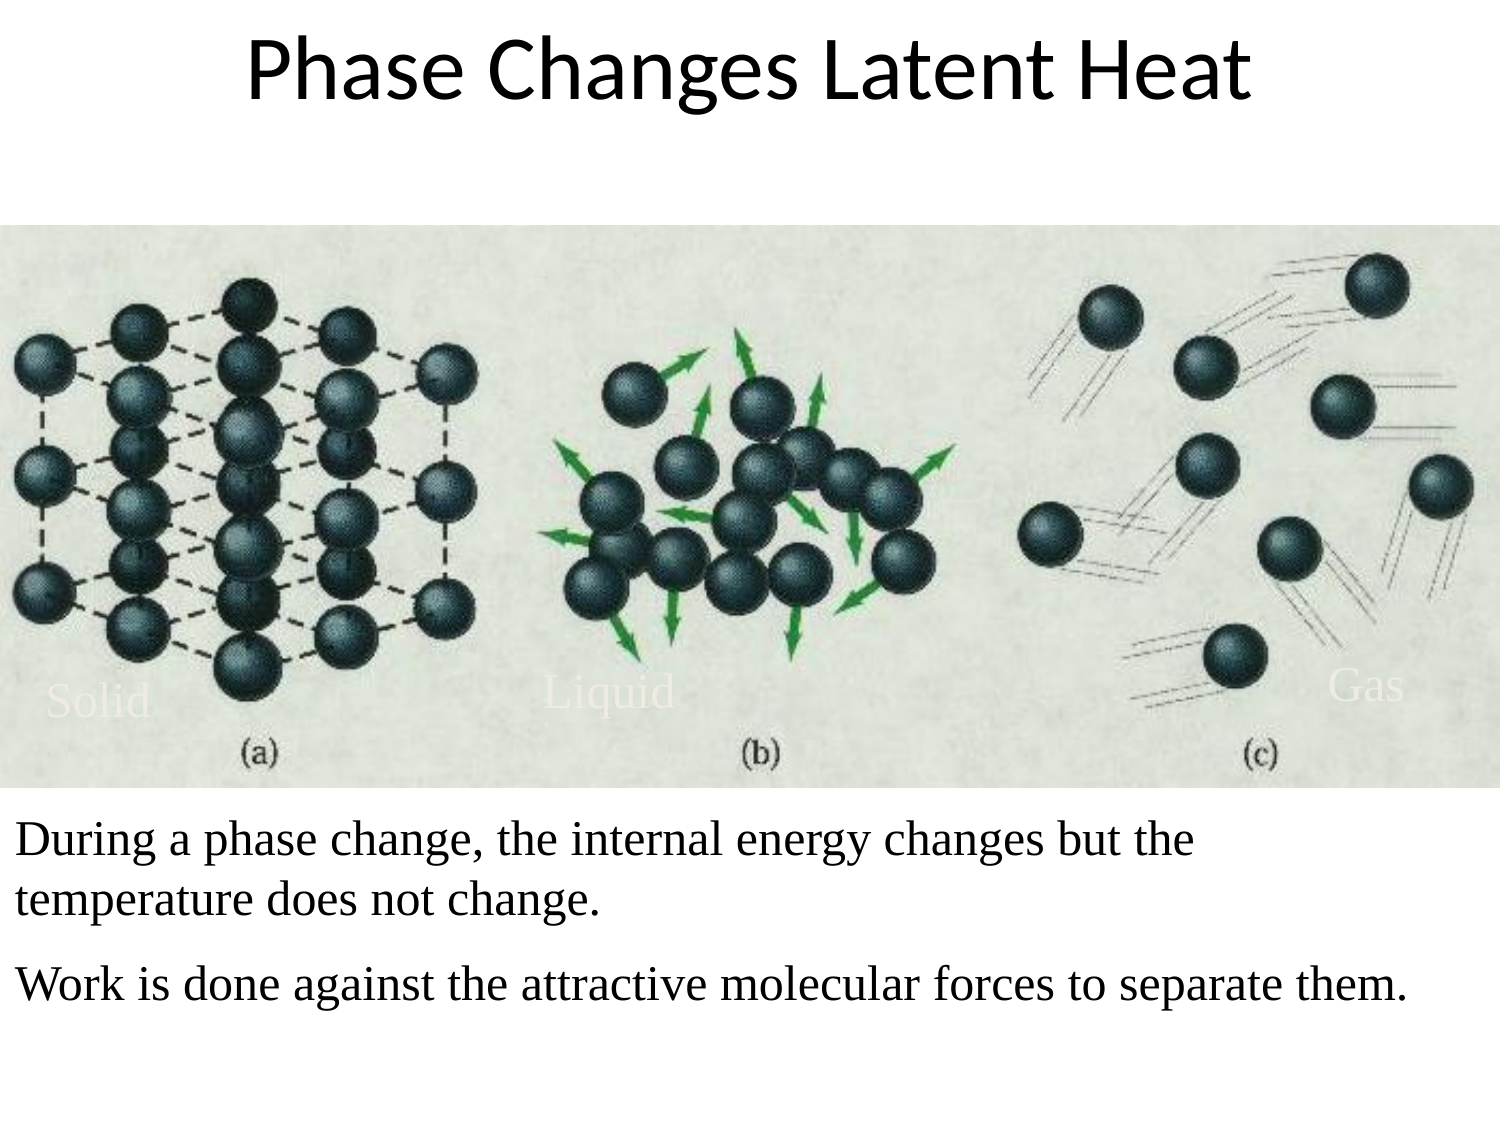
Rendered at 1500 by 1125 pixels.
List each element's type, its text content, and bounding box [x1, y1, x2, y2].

text_box During a phase change, the internal energy changes but the temperature does not change. Work is done against the attractive molecular forces to separate them. [0, 798, 1438, 1019]
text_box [0, 225, 1500, 788]
title Phase Changes Latent Heat [0, 0, 1500, 125]
